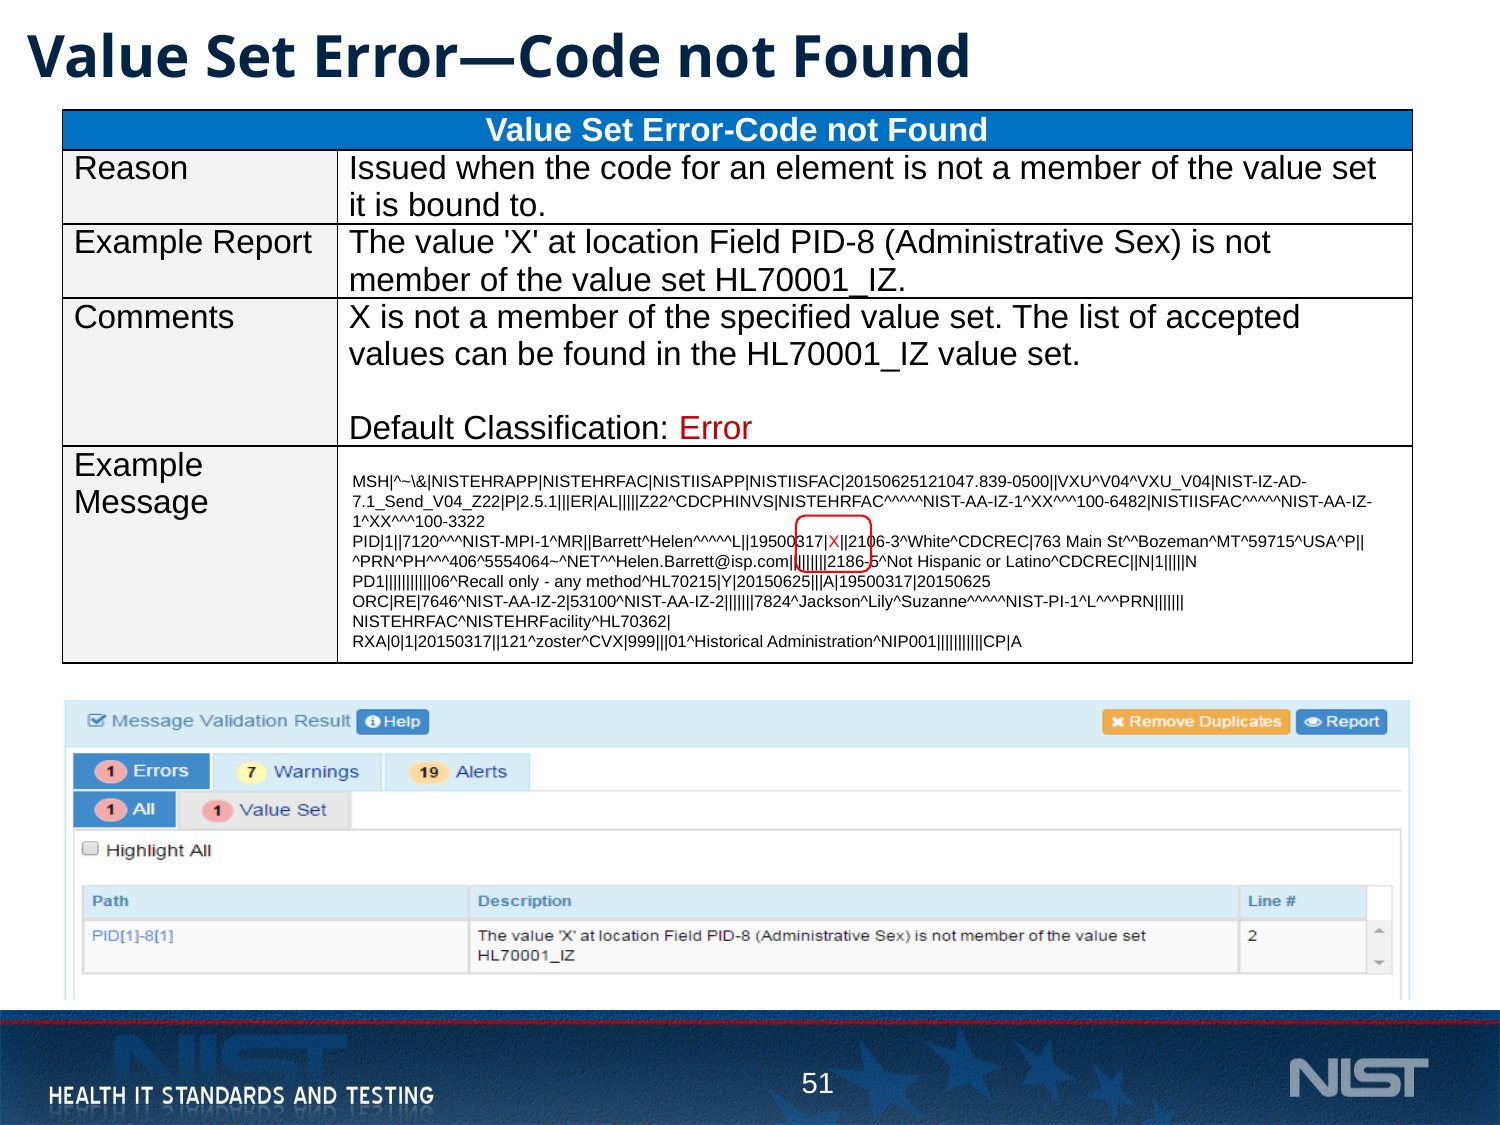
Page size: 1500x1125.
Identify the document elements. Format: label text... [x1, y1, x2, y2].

slide_number 51 [642, 1056, 994, 1125]
table_header Value Set Error-Code not Found [63, 111, 1412, 149]
title Value Set Error—Code not Found [12, 11, 1363, 98]
table_cell Comments [63, 299, 337, 445]
table_cell [338, 447, 1412, 662]
text_box MSH|^~\&|NISTEHRAPP|NISTEHRFAC|NISTIISAPP|NISTIISFAC|20150625121047.839-0500||VXU^V04^VXU_V04|NIST-IZ-AD-7.1_Send_V04_Z22|P|2.5.1|||ER|AL|||||Z22^CDCPHINVS|NISTEHRFAC^^^^^NIST-AA-IZ-1^XX^^^100-6482|NISTIISFAC^^^^^NIST-AA-IZ-1^XX^^^100-3322 PID|1||7120^^^NIST-MPI-1^MR||Barrett^Helen^^^^^L||19500317|X||2106-3^White^CDCREC|763 Main St^^Bozeman^MT^59715^USA^P||^PRN^PH^^^406^5554064~^NET^^Helen.Barrett@isp.com|||||||||2186-5^Not Hispanic or Latino^CDCREC||N|1|||||N PD1|||||||||||06^Recall only - any method^HL70215|Y|20150625|||A|19500317|20150625 ORC|RE|7646^NIST-AA-IZ-2|53100^NIST-AA-IZ-2|||||||7824^Jackson^Lily^Suzanne^^^^^NIST-PI-1^L^^^PRN|||||||NISTEHRFAC^NISTEHRFacility^HL70362| RXA|0|1|20150317||121^zoster^CVX|999|||01^Historical Administration^NIP001|||||||||||CP|A [337, 463, 1400, 658]
picture [0, 1010, 1500, 1125]
picture [62, 700, 1413, 1001]
table_cell Example Report [63, 225, 337, 297]
table_cell Issued when the code for an element is not a member of the value set it is bound to. [338, 151, 1412, 223]
text_box [793, 513, 874, 575]
table_cell The value 'X' at location Field PID-8 (Administrative Sex) is not member of the value set HL70001_IZ. [338, 225, 1412, 297]
table_cell Example Message [63, 447, 337, 662]
table_cell Reason [63, 151, 337, 223]
table_cell X is not a member of the specified value set. The list of accepted values can be found in the HL70001_IZ value set. Default Classification: Error [338, 299, 1412, 445]
